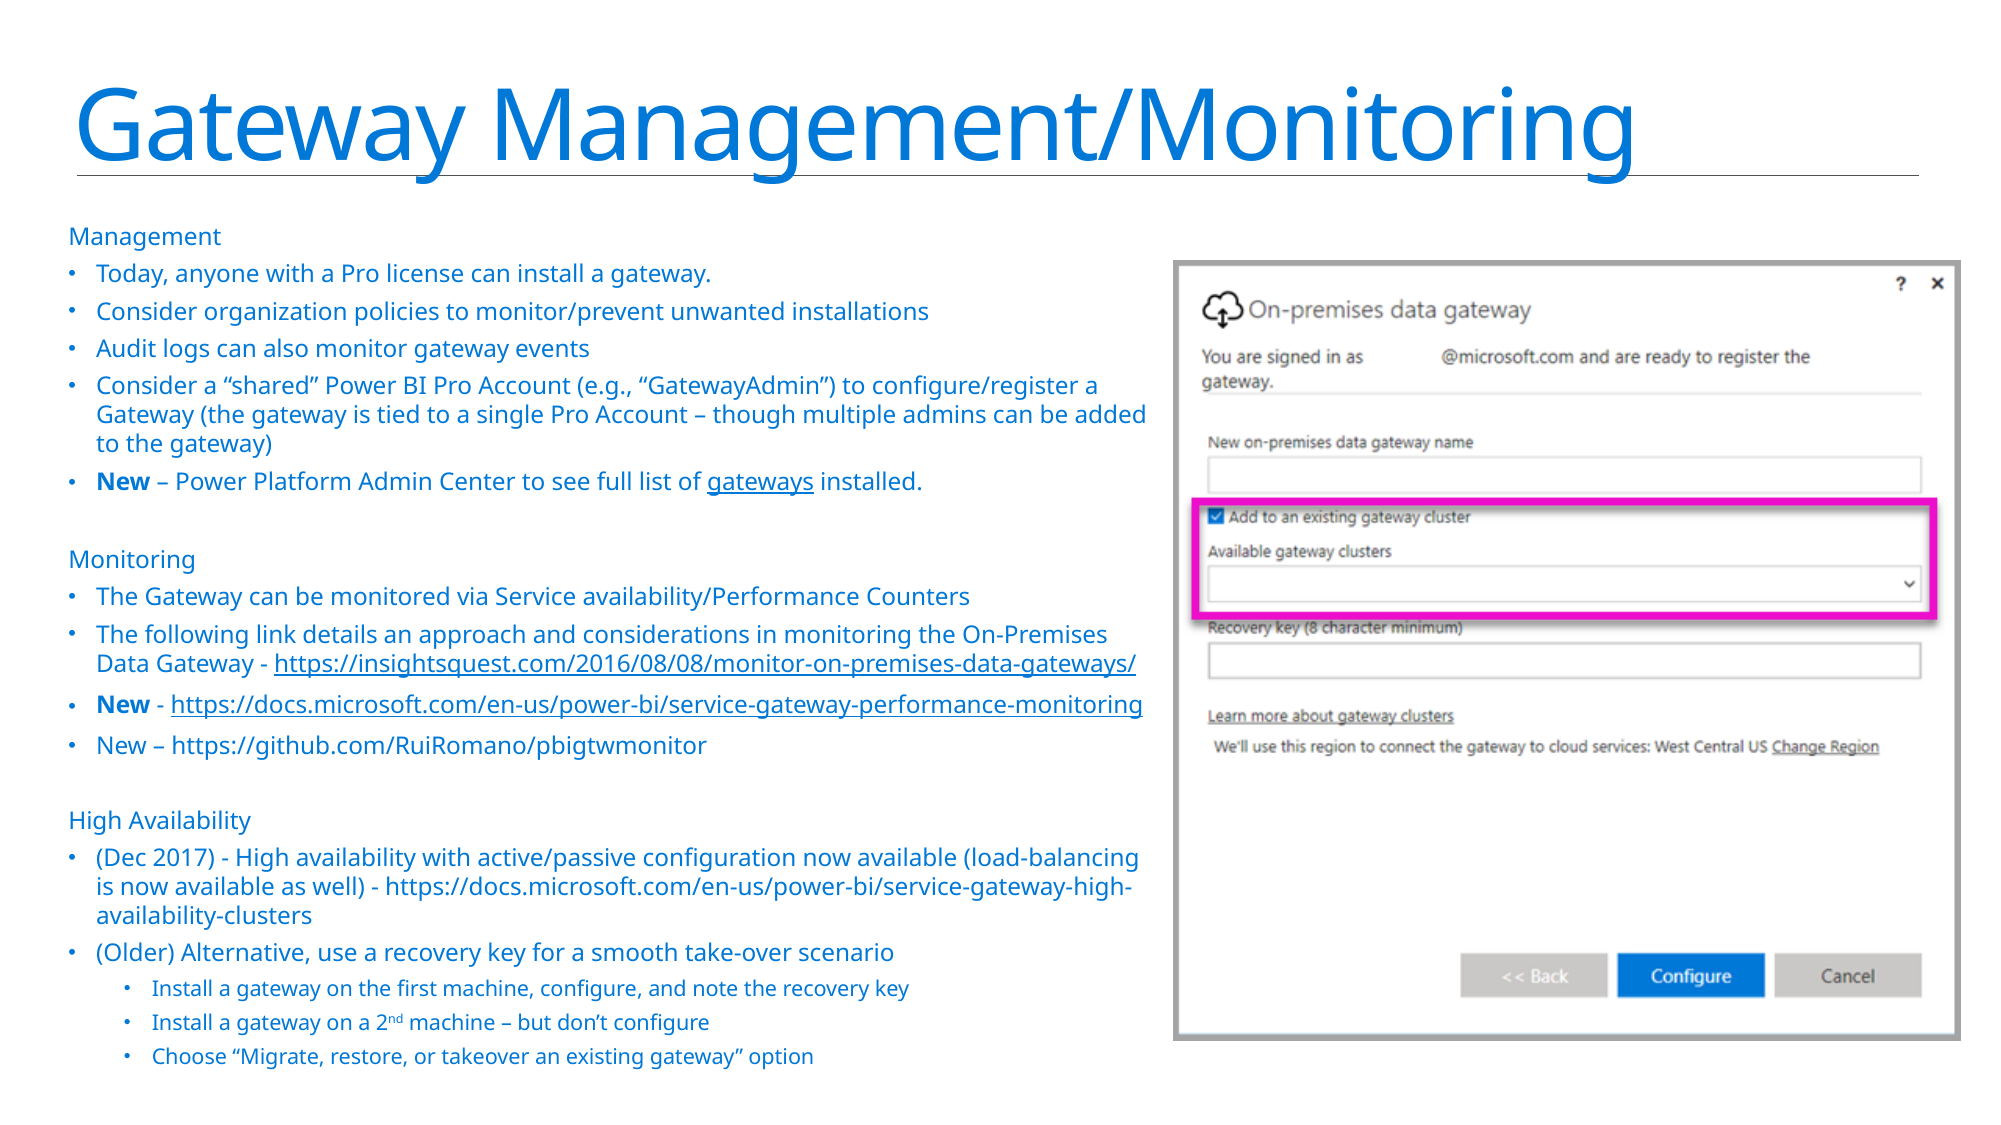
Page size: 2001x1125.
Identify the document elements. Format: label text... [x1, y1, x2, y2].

picture [1173, 260, 1962, 1041]
list Management Today, anyone with a Pro license can install a gateway. Consider organization policies to monitor/prevent unwanted installations Audit logs can also monitor gateway events Consider a “shared” Power BI Pro Account (e.g., “GatewayAdmin”) to configure/register a Gateway (the gateway is tied to a single Pro Account – though multiple admins can be added to the gateway) New – Power Platform Admin Center to see full list of gateways installed. Monitoring The Gateway can be monitored via Service availability/Performance Counters The following link details an approach and considerations in monitoring the On-Premises Data Gateway - https://insightsquest.com/2016/08/08/monitor-on-premises-data-gateways/ New - https://docs.microsoft.com/en-us/power-bi/service-gateway-performance-monitoring New – https://github.com/RuiRomano/pbigtwmonitor High Availability (Dec 2017) - High availability with active/passive configuration now available (load-balancing is now available as well) - https://docs.microsoft.com/en-us/power-bi/service-gateway-high-availability-clusters (Older) Alternative, use a recovery key for a smooth take-over scenario Install a gateway on the first machine, configure, and note the recovery key Install a gateway on a 2nd machine – but don’t configure Choose “Migrate, restore, or takeover an existing gateway” option [44, 206, 1174, 1125]
title Gateway Management/Monitoring [44, 59, 1957, 178]
